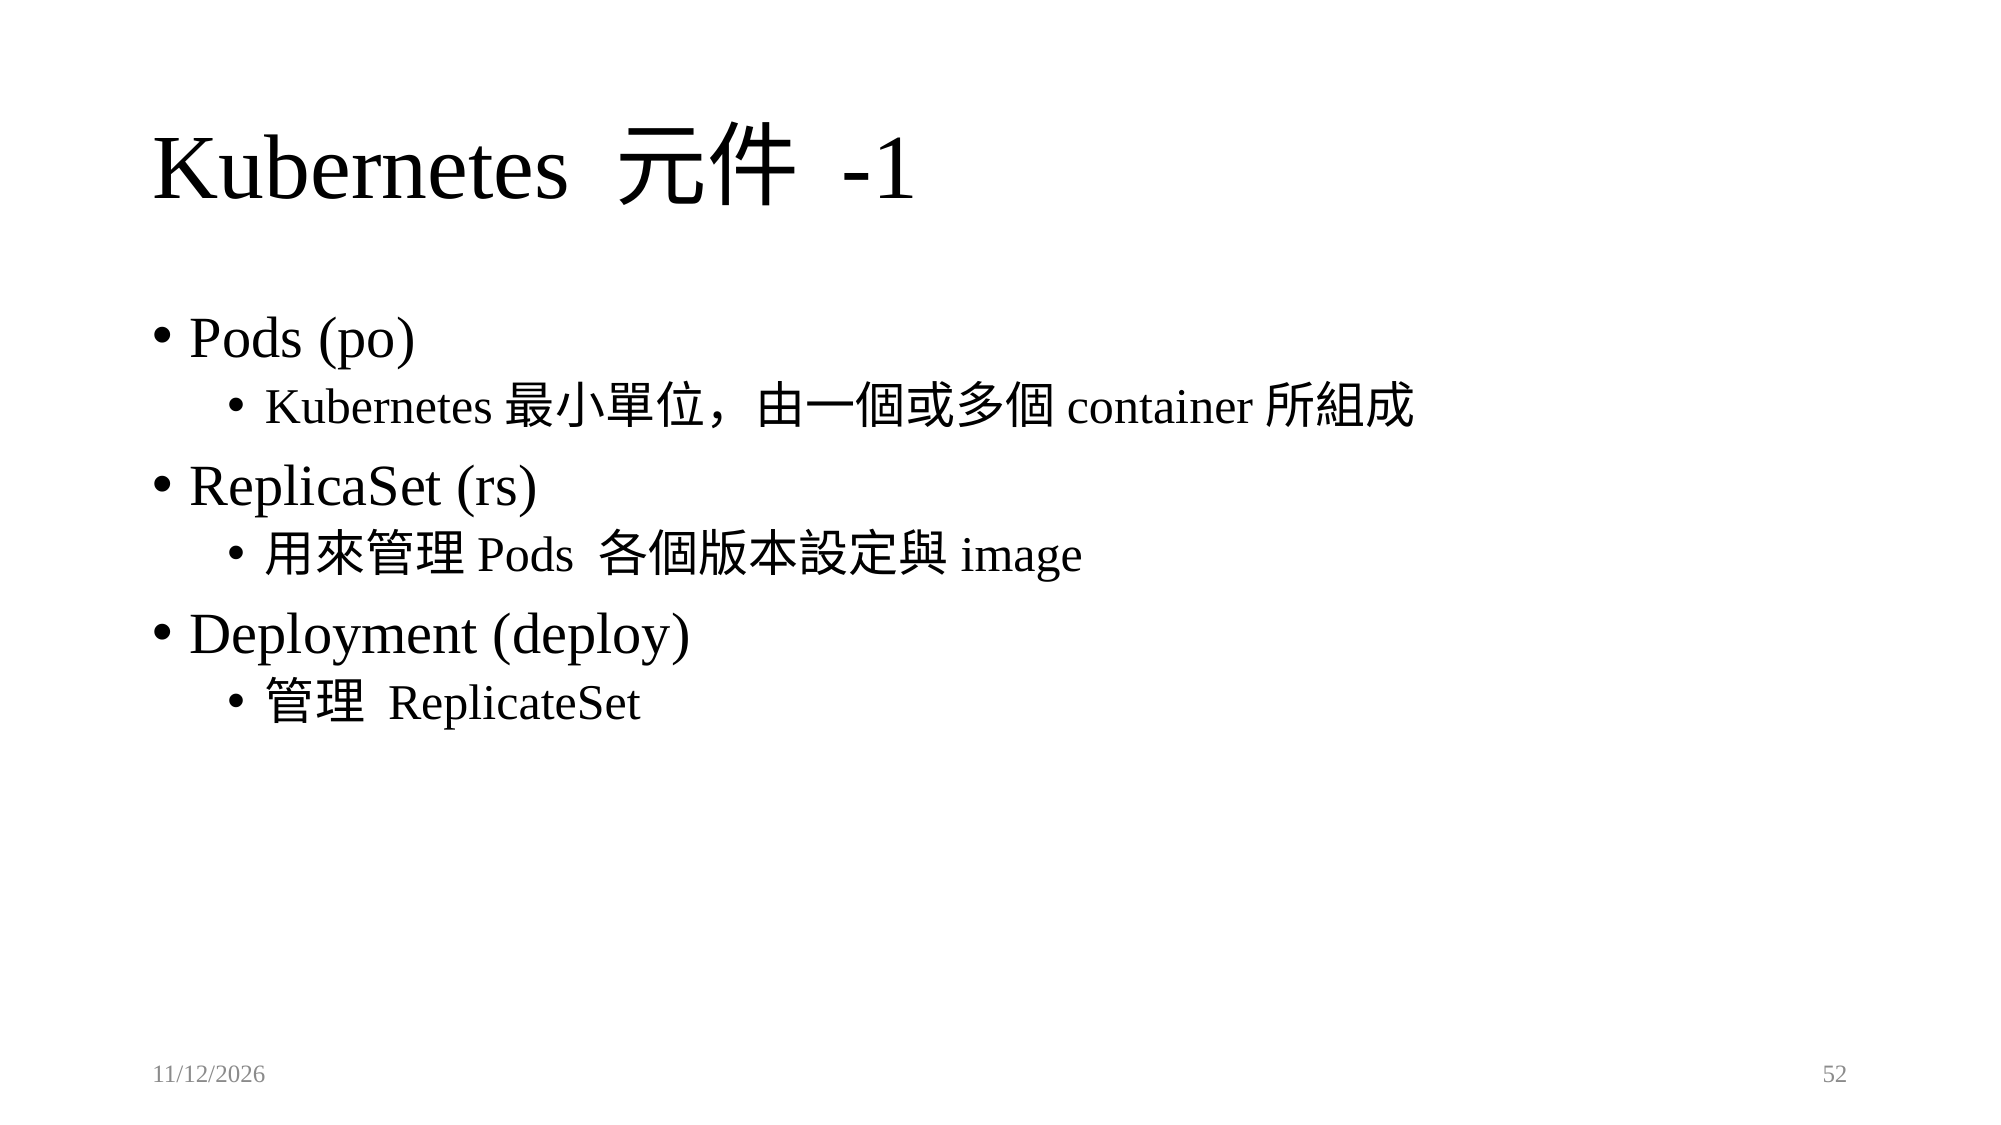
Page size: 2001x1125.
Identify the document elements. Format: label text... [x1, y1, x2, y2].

list Pods (po) Kubernetes最小單位，由一個或多個container所組成 ReplicaSet (rs) 用來管理Pods 各個版本設定與image Deployment (deploy) 管理 ReplicateSet [137, 299, 1863, 1014]
title Kubernetes 元件 -1 [137, 59, 1863, 278]
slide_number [137, 1042, 588, 1103]
slide_number 52 [1412, 1042, 1863, 1103]
